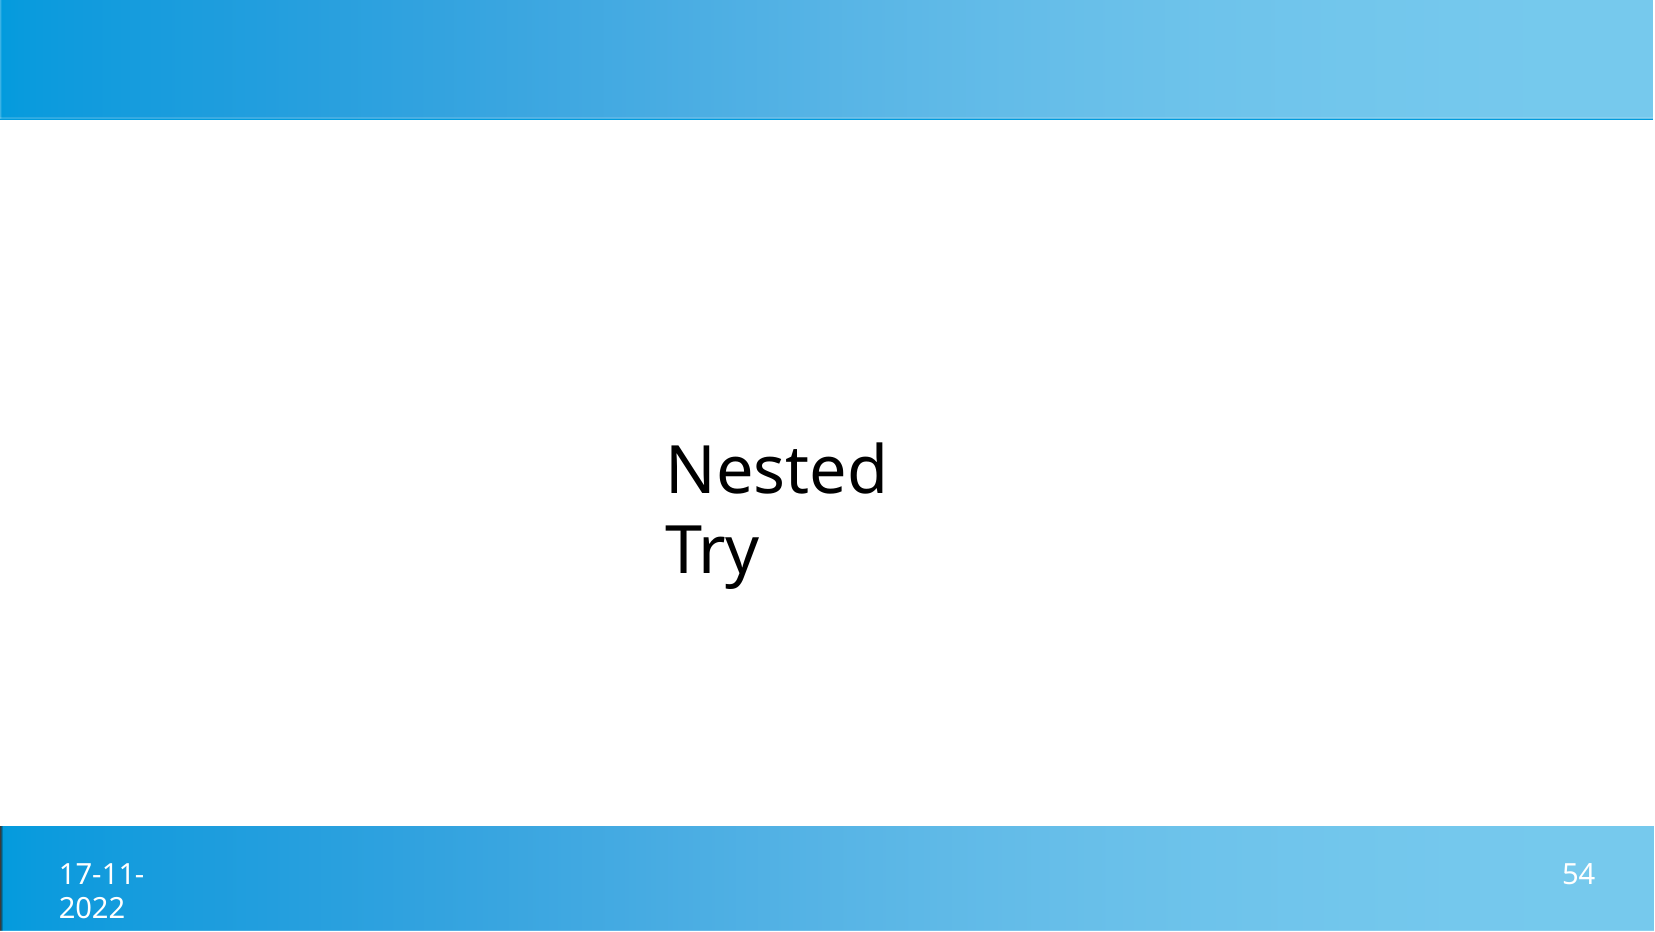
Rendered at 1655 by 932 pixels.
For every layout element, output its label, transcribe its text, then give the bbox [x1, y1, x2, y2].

picture [93, 0, 1653, 118]
title Nested Try [663, 424, 990, 587]
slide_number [56, 856, 208, 932]
picture [95, 826, 1654, 931]
slide_number 54 [1555, 856, 1601, 932]
